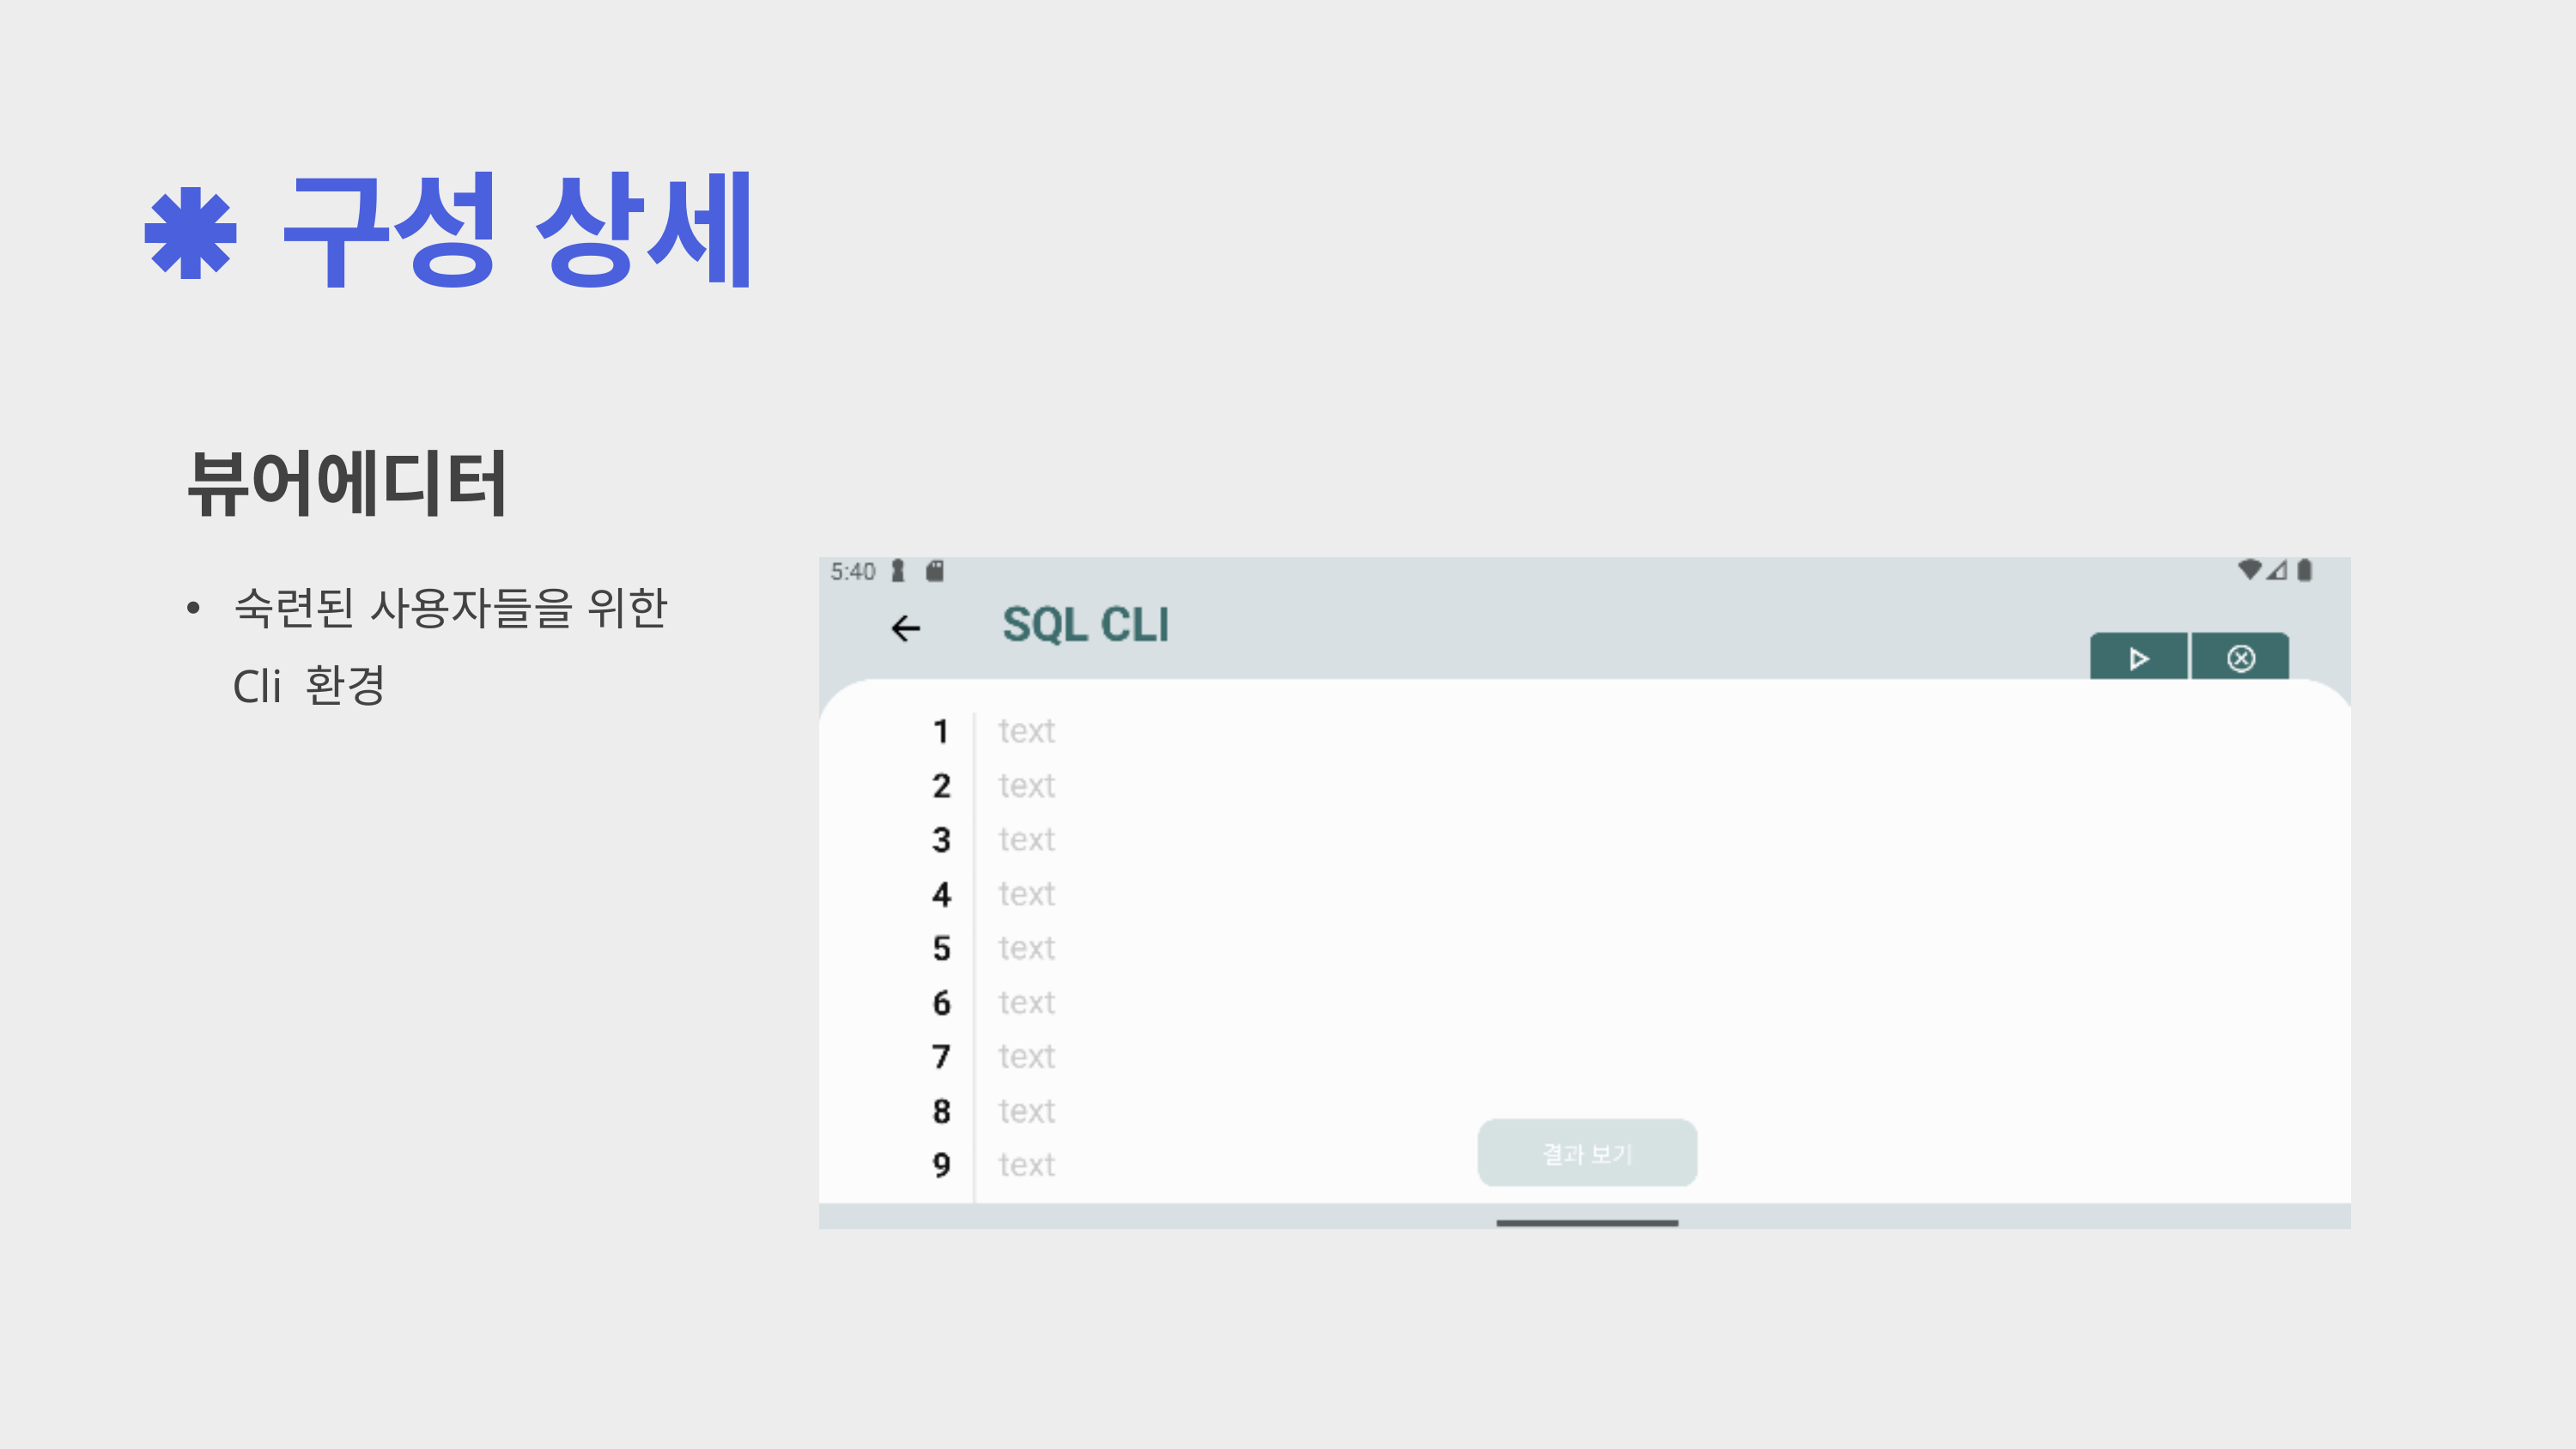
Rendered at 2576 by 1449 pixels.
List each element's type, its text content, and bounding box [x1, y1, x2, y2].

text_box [144, 186, 237, 280]
picture [819, 557, 2351, 1229]
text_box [185, 431, 1708, 706]
text_box 구성 상세 [279, 177, 1125, 303]
